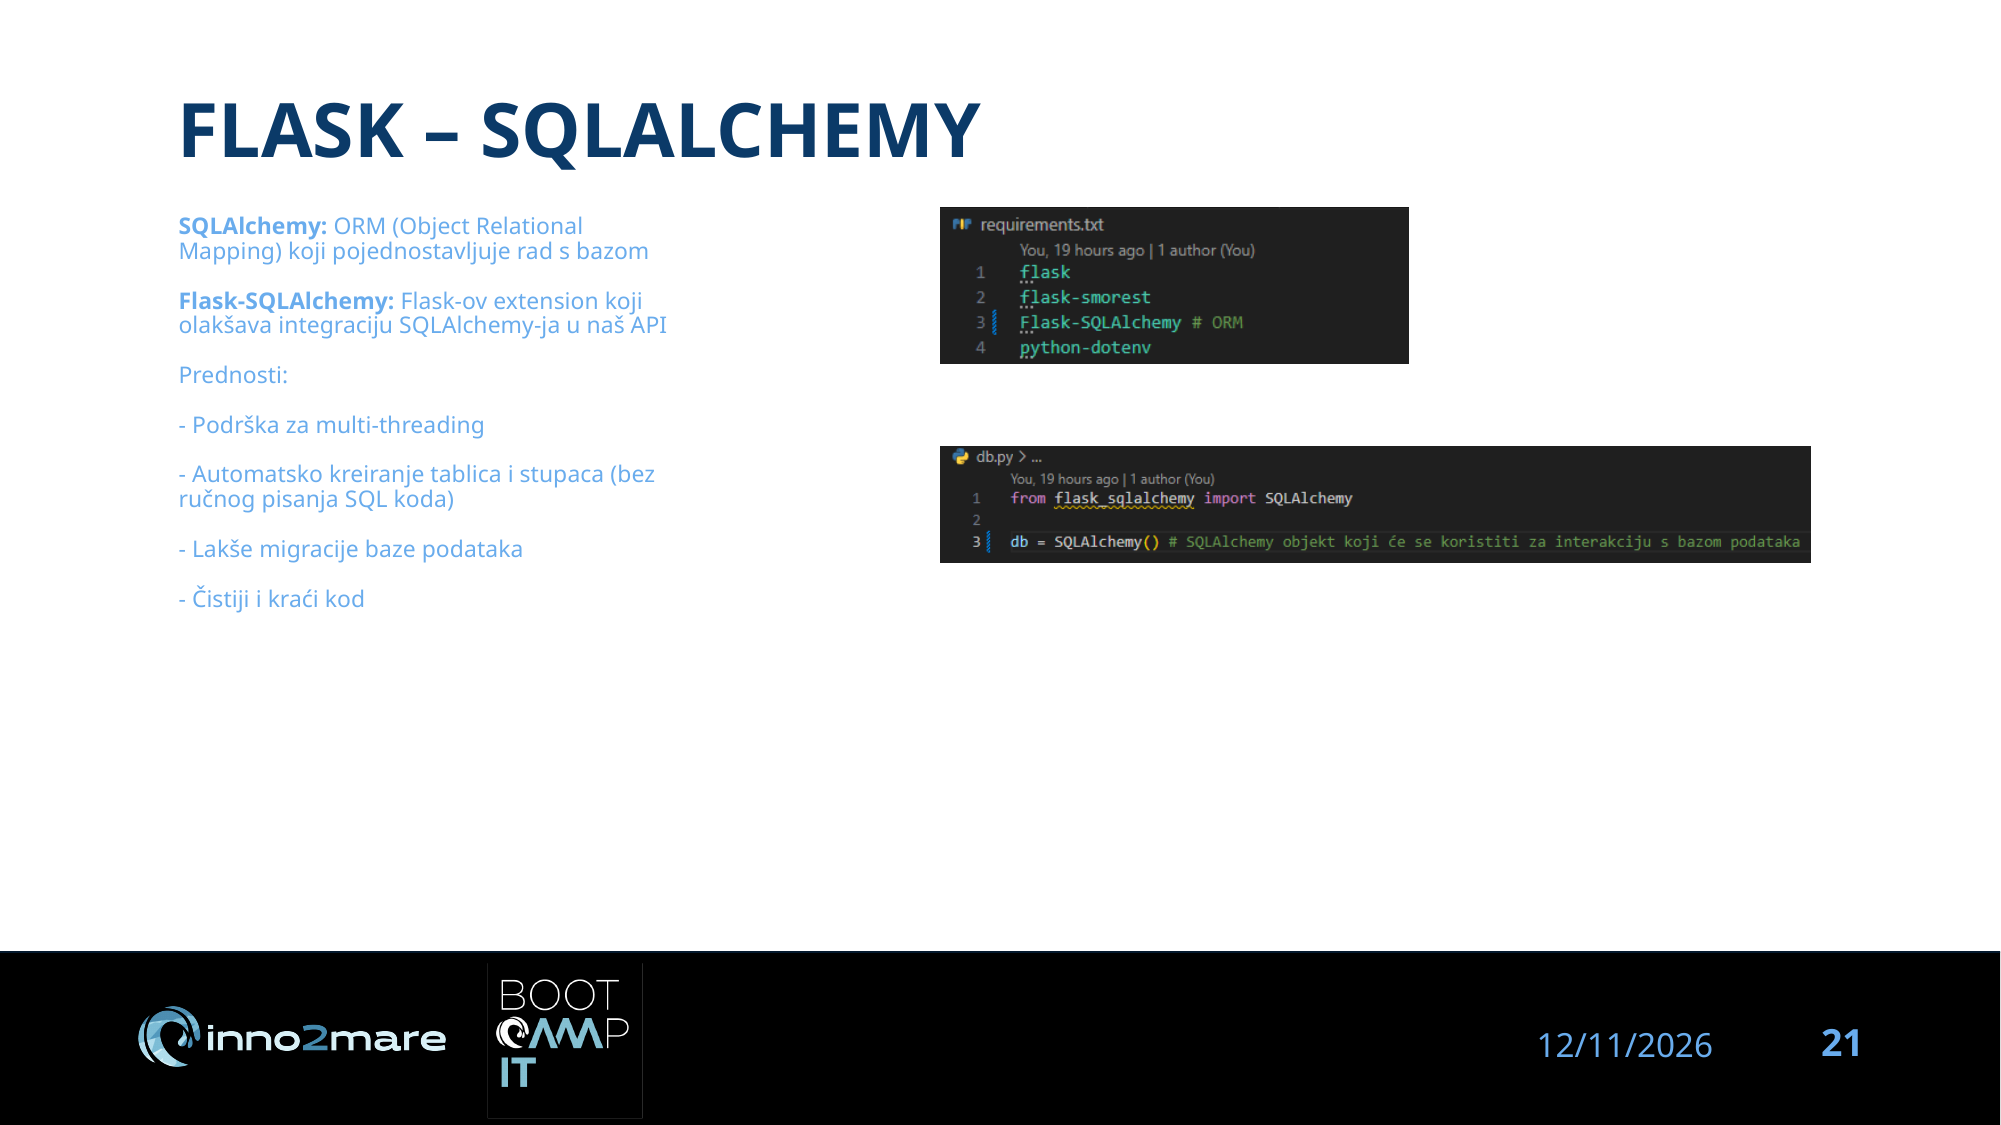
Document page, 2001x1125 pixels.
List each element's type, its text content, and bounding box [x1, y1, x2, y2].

picture [138, 957, 690, 1124]
text_box FLASK – SQLALCHEMY [162, 62, 1888, 203]
text_box SQLAlchemy: ORM (Object Relational Mapping) koji pojednostavljuje rad s bazom Flask-SQLAlchemy: Flask-ov extension koji olakšava integraciju SQLAlchemy-ja u naš API Prednosti: - Podrška za multi-threading - Automatsko kreiranje tablica i stupaca (bez ručnog pisanja SQL koda) - Lakše migracije baze podataka - Čistiji i kraći kod [160, 207, 708, 653]
picture [940, 207, 1409, 364]
picture [940, 446, 1811, 563]
